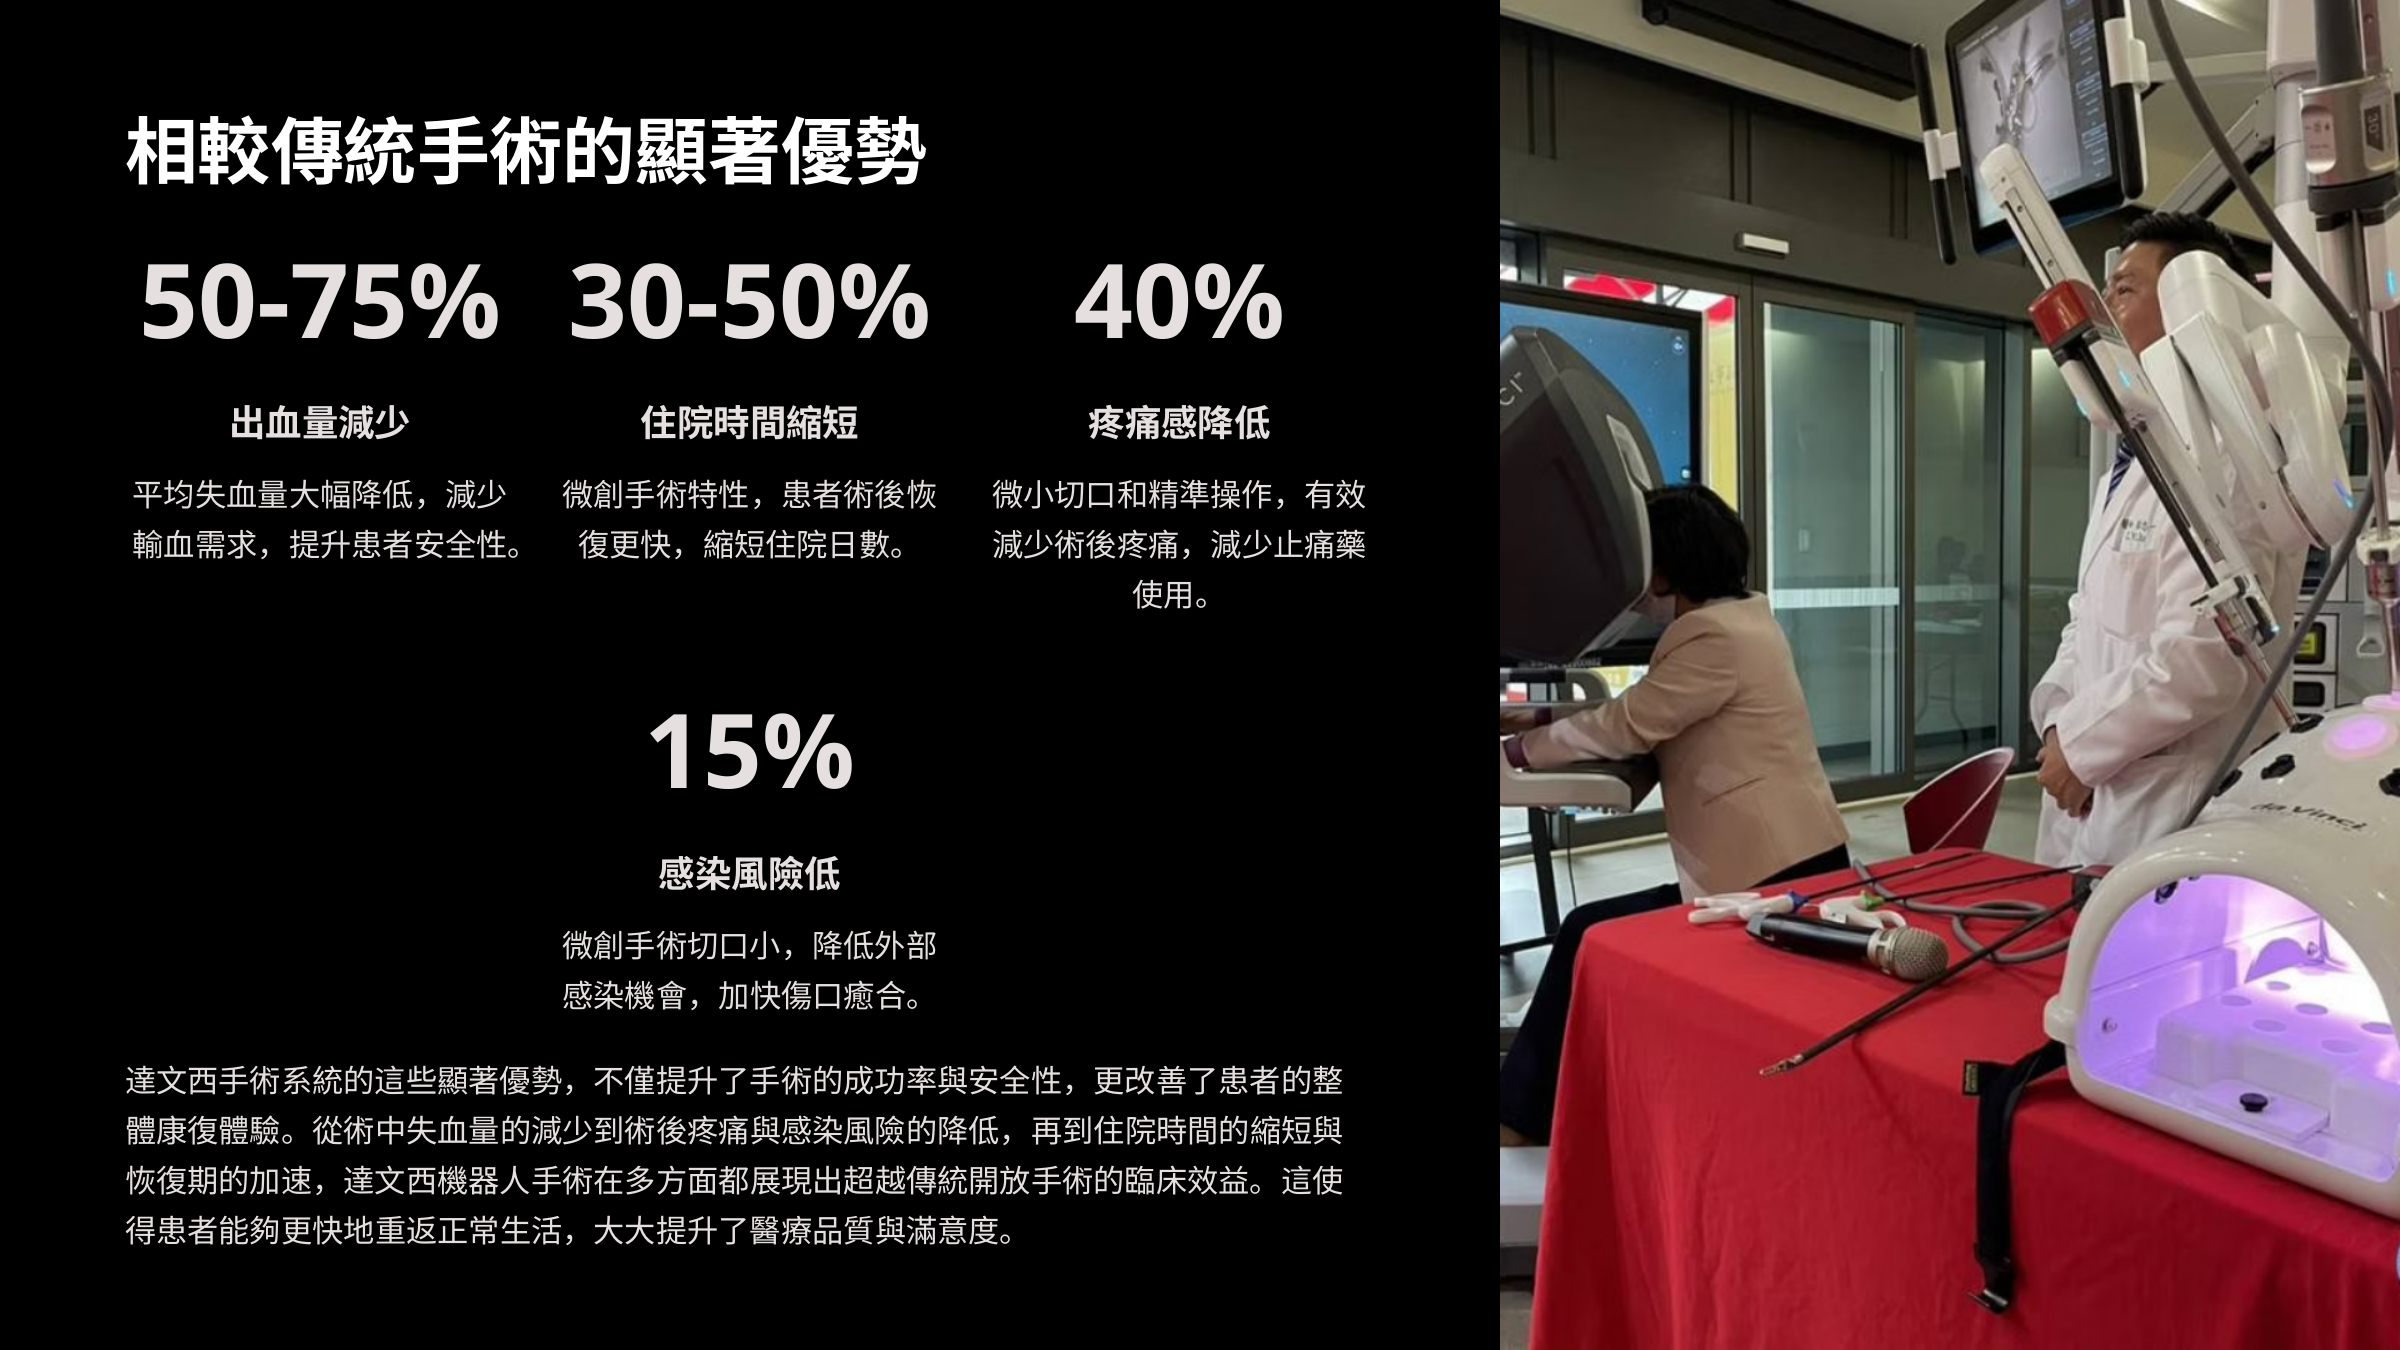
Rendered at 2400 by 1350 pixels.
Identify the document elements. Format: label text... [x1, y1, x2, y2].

text_box 30-50% [554, 255, 946, 359]
text_box 相較傳統手術的顯著優勢 [125, 101, 935, 193]
text_box 達文西手術系統的這些顯著優勢，不僅提升了手術的成功率與安全性，更改善了患者的整體康復體驗。從術中失血量的減少到術後疼痛與感染風險的降低，再到住院時間的縮短與恢復期的加速，達文西機器人手術在多方面都展現出超越傳統開放手術的臨床效益。這使得患者能夠更快地重返正常生活，大大提升了醫療品質與滿意度。 [125, 1048, 1375, 1249]
text_box 平均失血量大幅降低，減少輸血需求，提升患者安全性。 [125, 462, 516, 613]
text_box 疼痛感降低 [995, 397, 1364, 444]
text_box 50-75% [125, 255, 516, 359]
text_box 感染風險低 [566, 848, 934, 895]
text_box 微小切口和精準操作，有效減少術後疼痛，減少止痛藥使用。 [984, 462, 1375, 613]
text_box 住院時間縮短 [566, 397, 934, 444]
text_box 40% [984, 255, 1375, 359]
picture [1499, 0, 2400, 1350]
text_box 微創手術特性，患者術後恢復更快，縮短住院日數。 [554, 462, 946, 563]
text_box 出血量減少 [136, 397, 505, 444]
text_box 15% [554, 706, 946, 810]
text_box 微創手術切口小，降低外部感染機會，加快傷口癒合。 [554, 913, 946, 1014]
